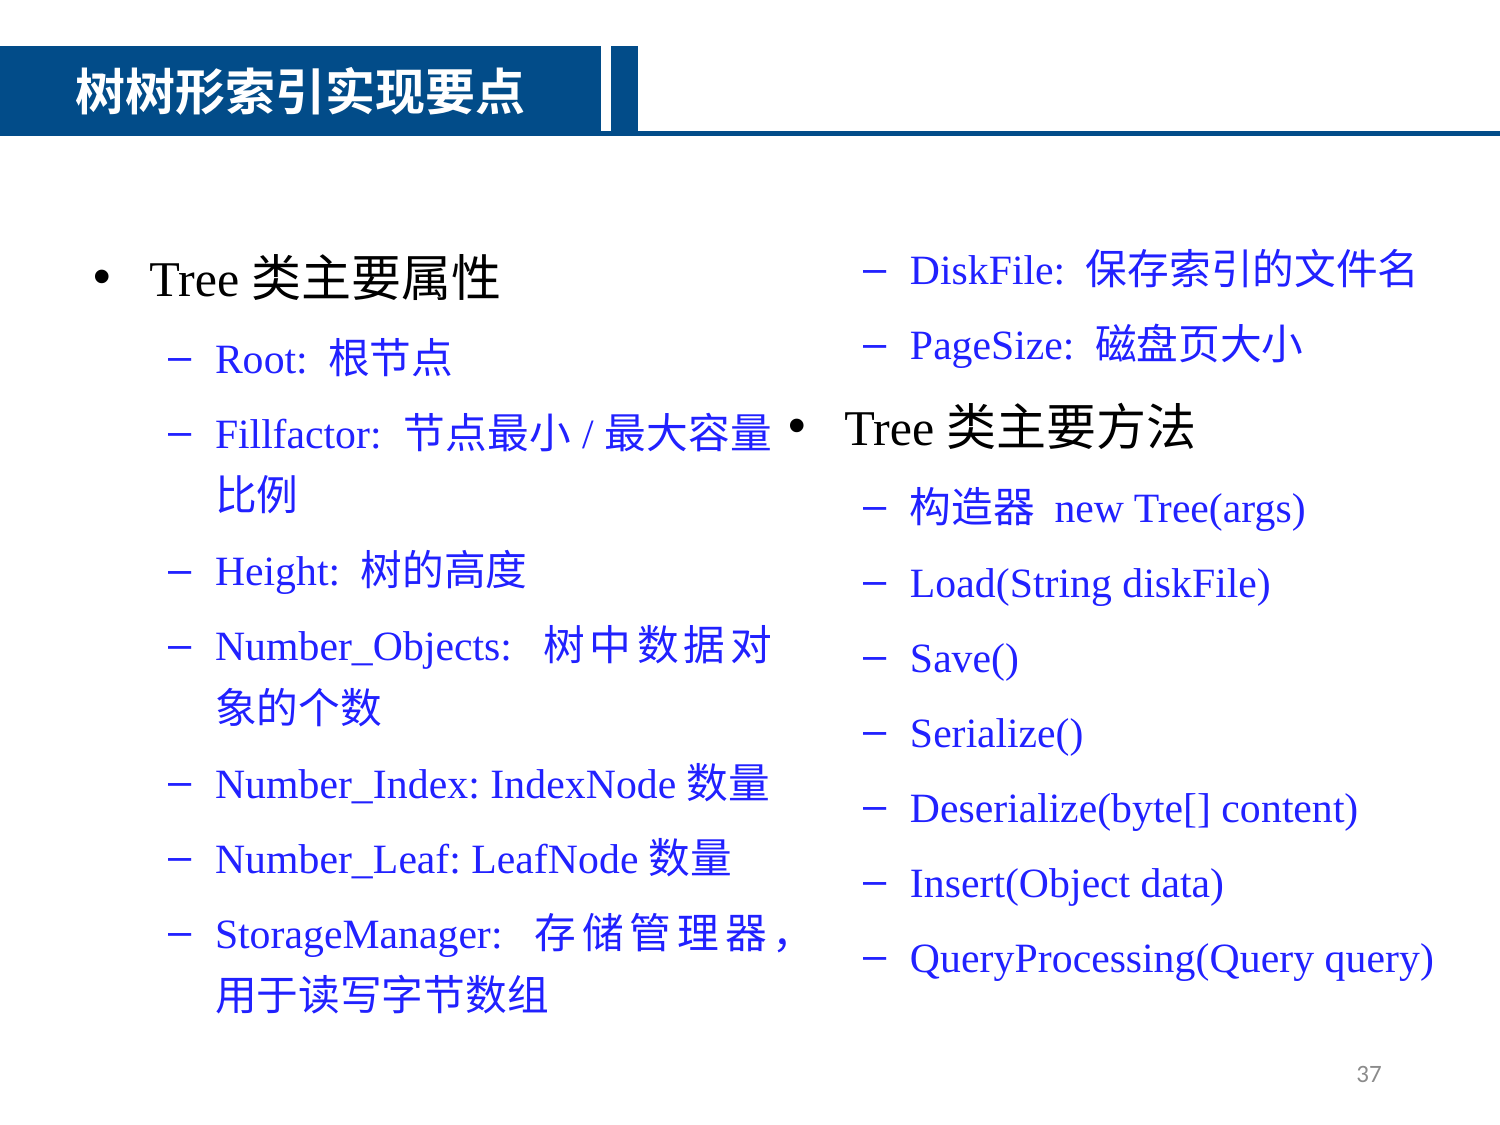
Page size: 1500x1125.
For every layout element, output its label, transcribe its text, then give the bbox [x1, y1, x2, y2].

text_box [1, 46, 637, 134]
text_box Tree类主要属性 Root: 根节点 Fillfactor: 节点最小/最大容量比例 Height: 树的高度 Number_Objects: 树中数据对象的个数 Number_Index: IndexNode数量 Number_Leaf: LeafNode数量 StorageManager: 存储管理器，用于读写字节数组 [78, 223, 788, 1013]
text_box [78, 135, 109, 140]
text_box DiskFile: 保存索引的文件名 PageSize: 磁盘页大小 Tree类主要方法 构造器 new Tree(args) Load(String diskFile) Save() Serialize() Deserialize(byte[] content) Insert(Object data) QueryProcessing(Query query) [773, 223, 1483, 1012]
slide_number 37 [1059, 1042, 1397, 1103]
